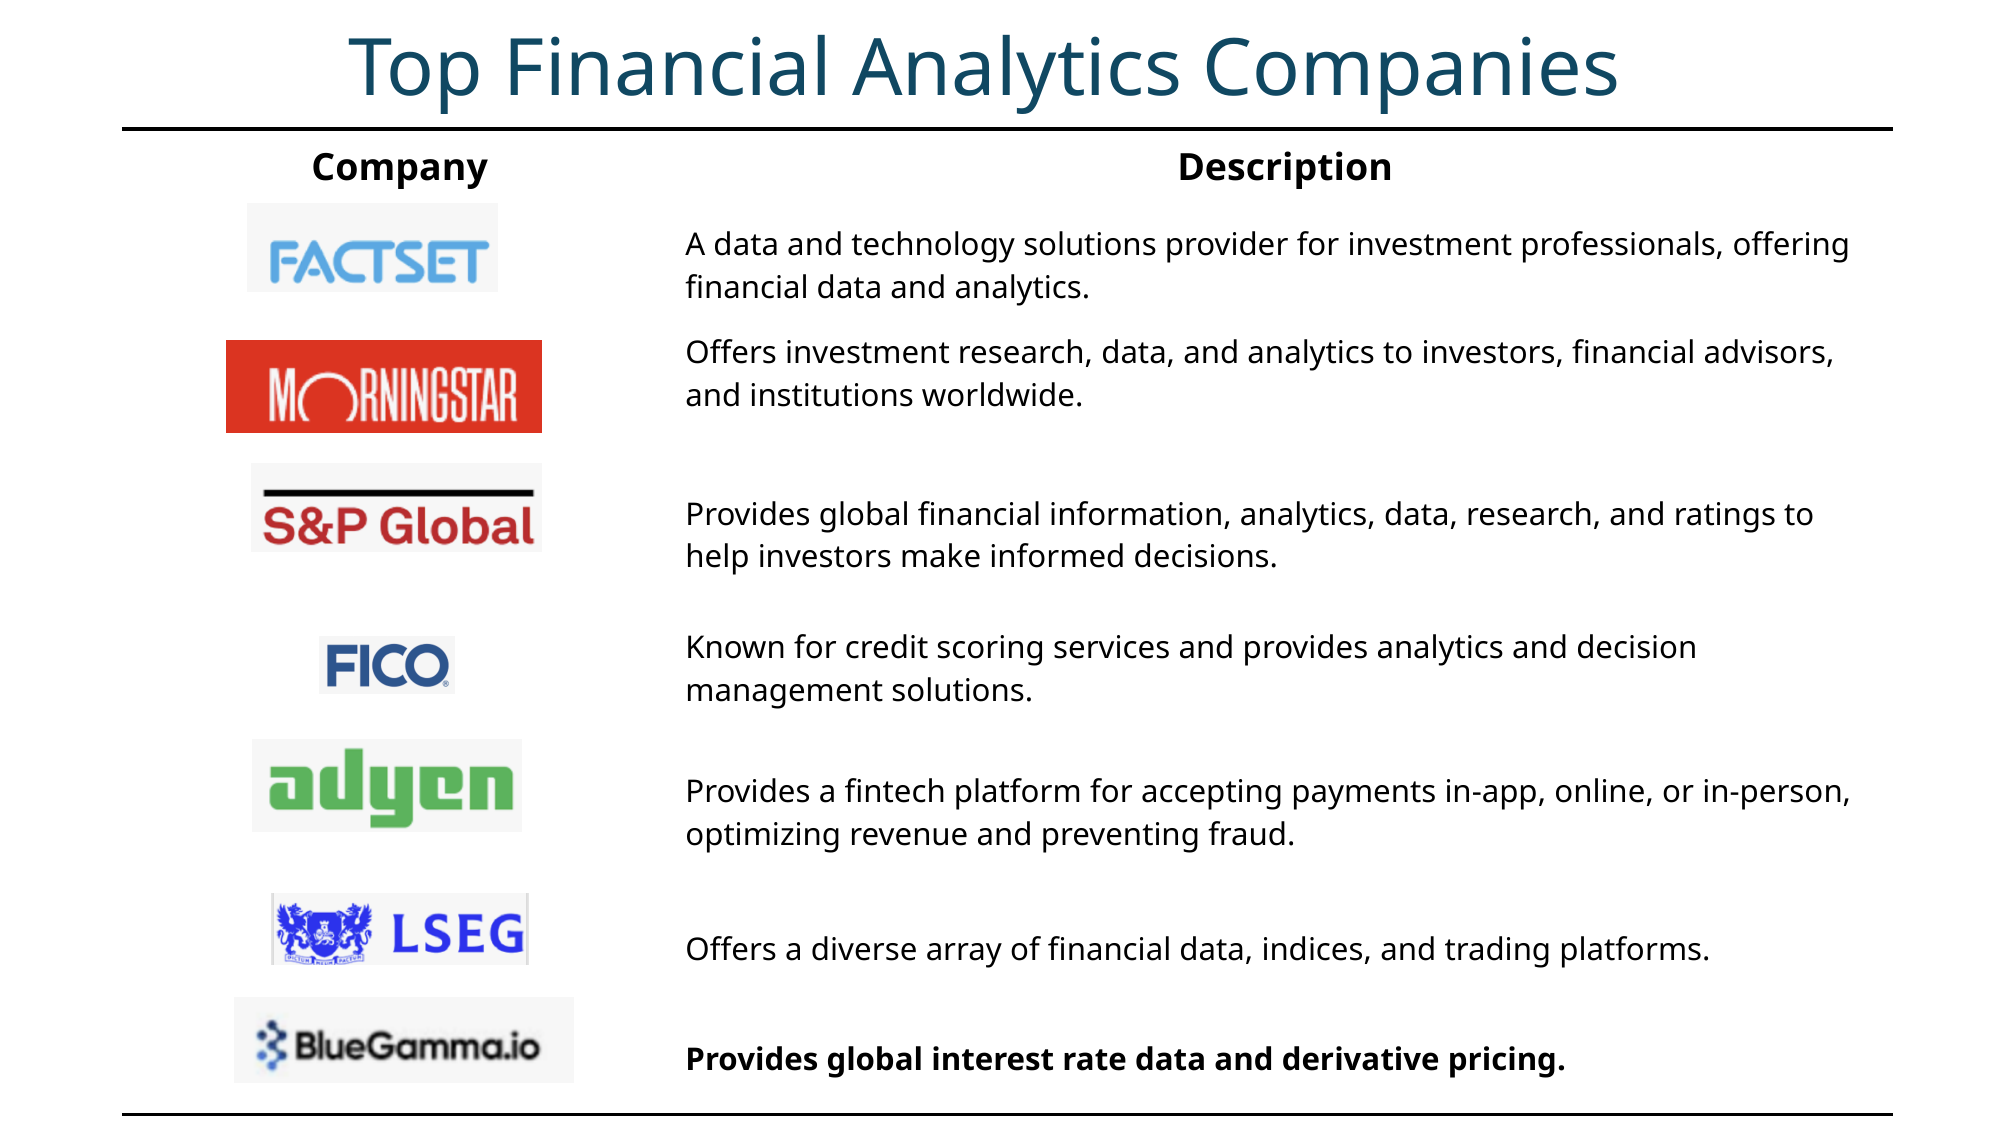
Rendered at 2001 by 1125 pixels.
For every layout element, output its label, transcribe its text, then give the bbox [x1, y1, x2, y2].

table_cell A data and technology solutions provider for investment professionals, offering financial data and analytics. [678, 203, 1893, 326]
table_cell [122, 894, 678, 1002]
table_header Description [678, 131, 1893, 203]
table_cell [122, 203, 678, 326]
picture [246, 202, 498, 293]
picture [233, 997, 575, 1083]
table_header Company [122, 131, 678, 203]
picture [225, 340, 542, 433]
picture [250, 462, 542, 553]
table_cell Offers a diverse array of financial data, indices, and trading platforms. [678, 894, 1893, 1002]
picture [319, 635, 455, 695]
table_cell Provides a fintech platform for accepting payments in-app, online, or in-person, optimizing revenue and preventing fraud. [678, 729, 1893, 894]
picture [270, 893, 530, 965]
table_cell Known for credit scoring services and provides analytics and decision management solutions. [678, 607, 1893, 729]
title Top Financial Analytics Companies [121, 10, 1847, 127]
table_cell Offers investment research, data, and analytics to investors, financial advisors, and institutions worldwide. [678, 326, 1893, 462]
table_cell [122, 326, 678, 462]
table_cell Provides global financial information, analytics, data, research, and ratings to help investors make informed decisions. [678, 462, 1893, 607]
picture [251, 738, 523, 832]
table_cell [122, 729, 678, 894]
table_cell [122, 607, 678, 729]
table_cell Provides global interest rate data and derivative pricing. [678, 1002, 1893, 1113]
table_cell [122, 462, 678, 607]
table_cell [122, 1002, 678, 1113]
